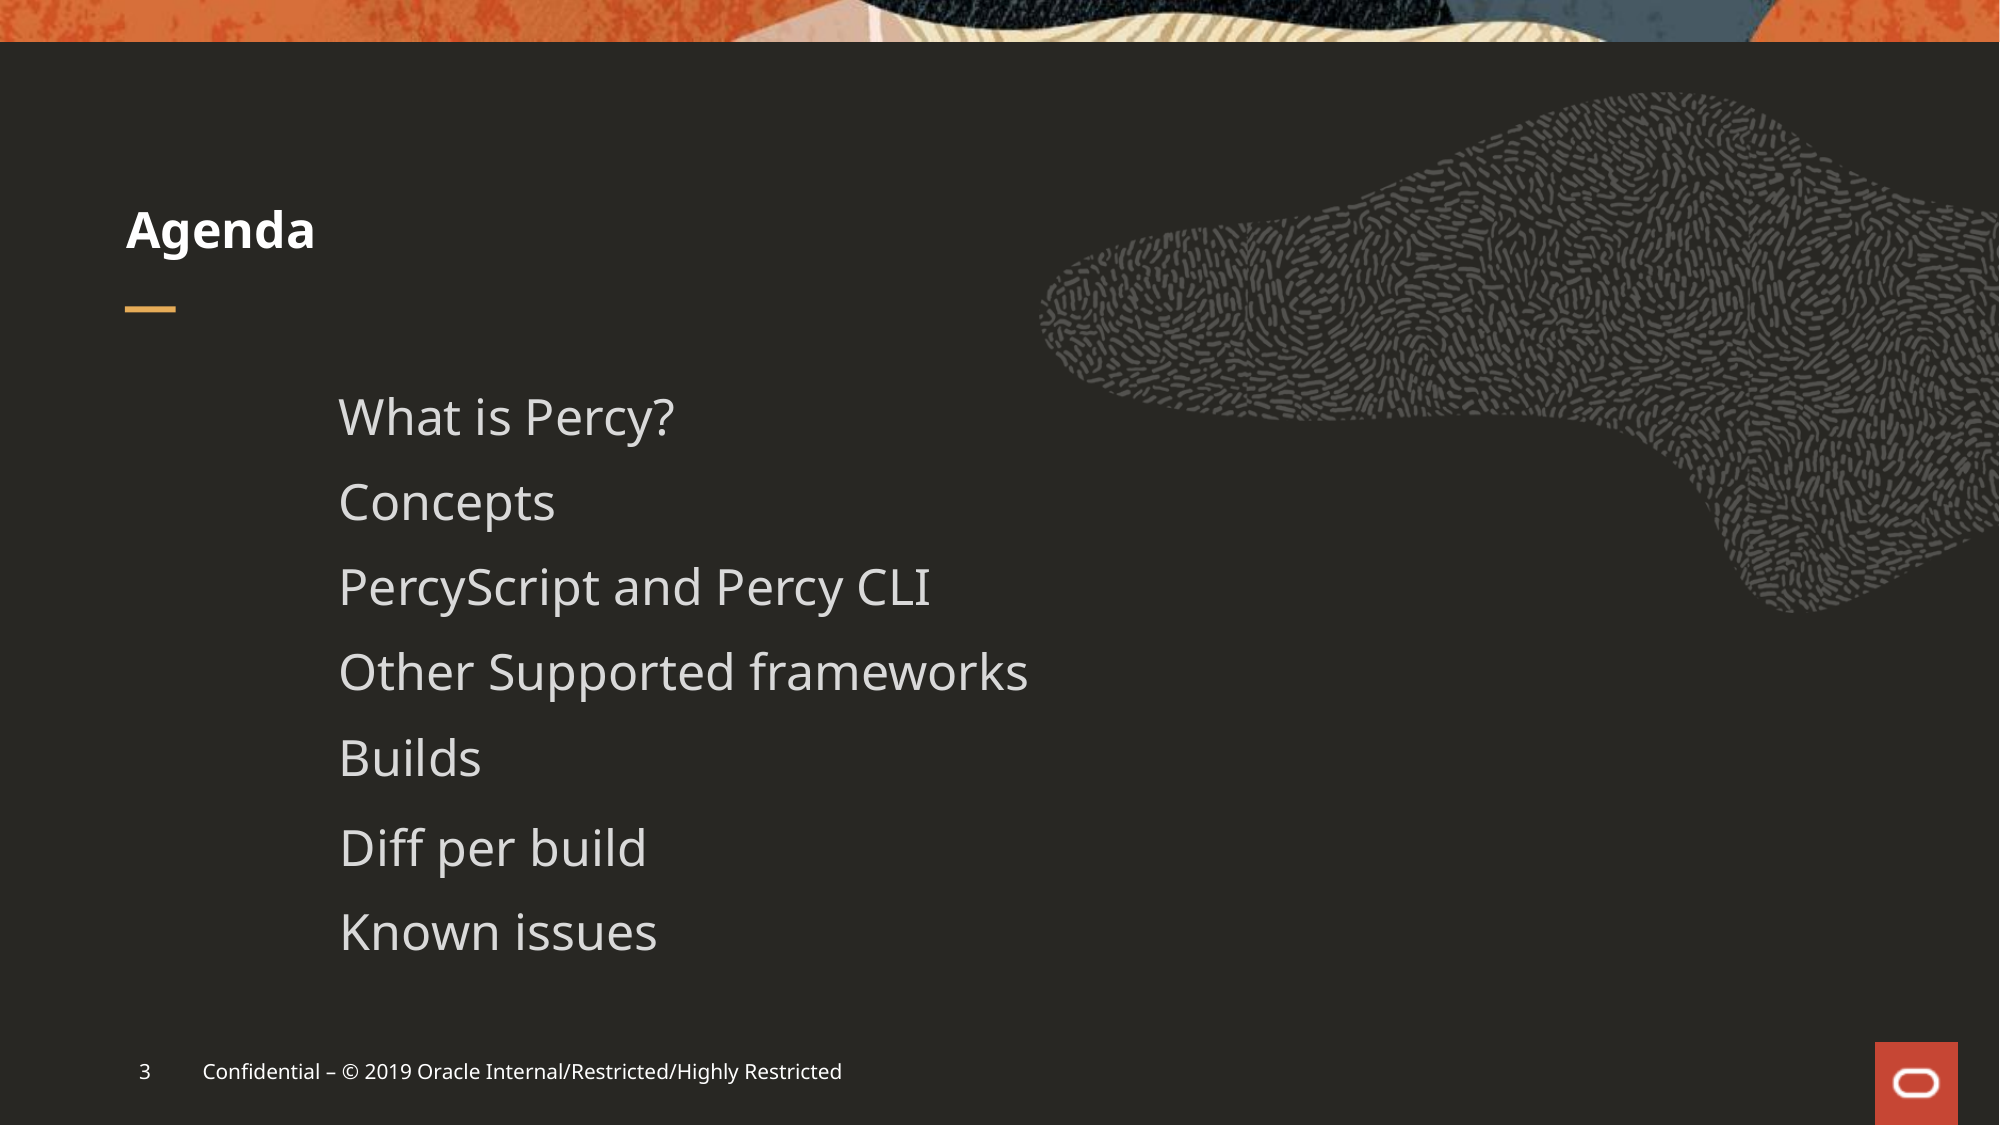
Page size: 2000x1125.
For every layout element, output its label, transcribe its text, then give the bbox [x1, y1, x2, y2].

picture [1875, 1042, 1958, 1125]
slide_number 3 [124, 1042, 188, 1103]
list PercyScript and Percy CLI [338, 548, 1784, 613]
footer Confidential – © 2019 Oracle Internal/Restricted/Highly Restricted [188, 1042, 863, 1103]
title Agenda [125, 128, 1784, 267]
list Concepts [338, 462, 1784, 528]
list What is Percy? [338, 377, 1784, 443]
list Other Supported frameworks [338, 633, 1784, 699]
picture [0, 0, 2000, 42]
text_box Known issues [339, 892, 1786, 958]
list Builds [338, 718, 1784, 784]
text_box Diff per build [339, 809, 1786, 875]
